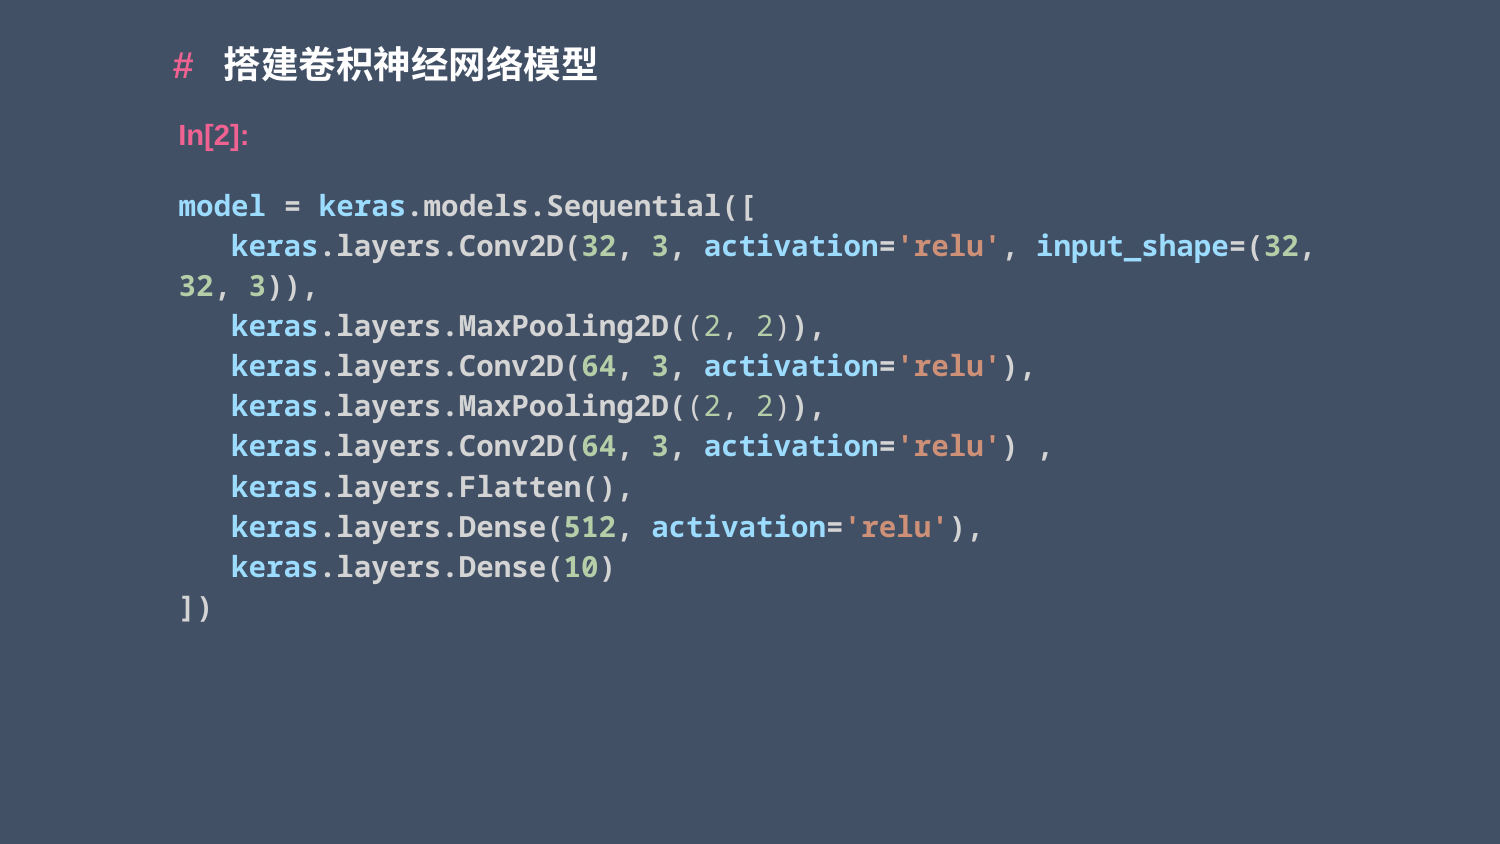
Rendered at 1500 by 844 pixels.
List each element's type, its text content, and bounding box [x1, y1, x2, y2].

subtitle model = keras.models.Sequential([ keras.layers.Conv2D(32, 3, activation='relu', input_shape=(32, 32, 3)), keras.layers.MaxPooling2D((2, 2)), keras.layers.Conv2D(64, 3, activation='relu'), keras.layers.MaxPooling2D((2, 2)), keras.layers.Conv2D(64, 3, activation='relu') , keras.layers.Flatten(), keras.layers.Dense(512, activation='relu'), keras.layers.Dense(10) ]) [163, 166, 1390, 584]
text_box # 搭建卷积神经网络模型 [163, 32, 1337, 102]
text_box In[2]: [163, 108, 274, 159]
